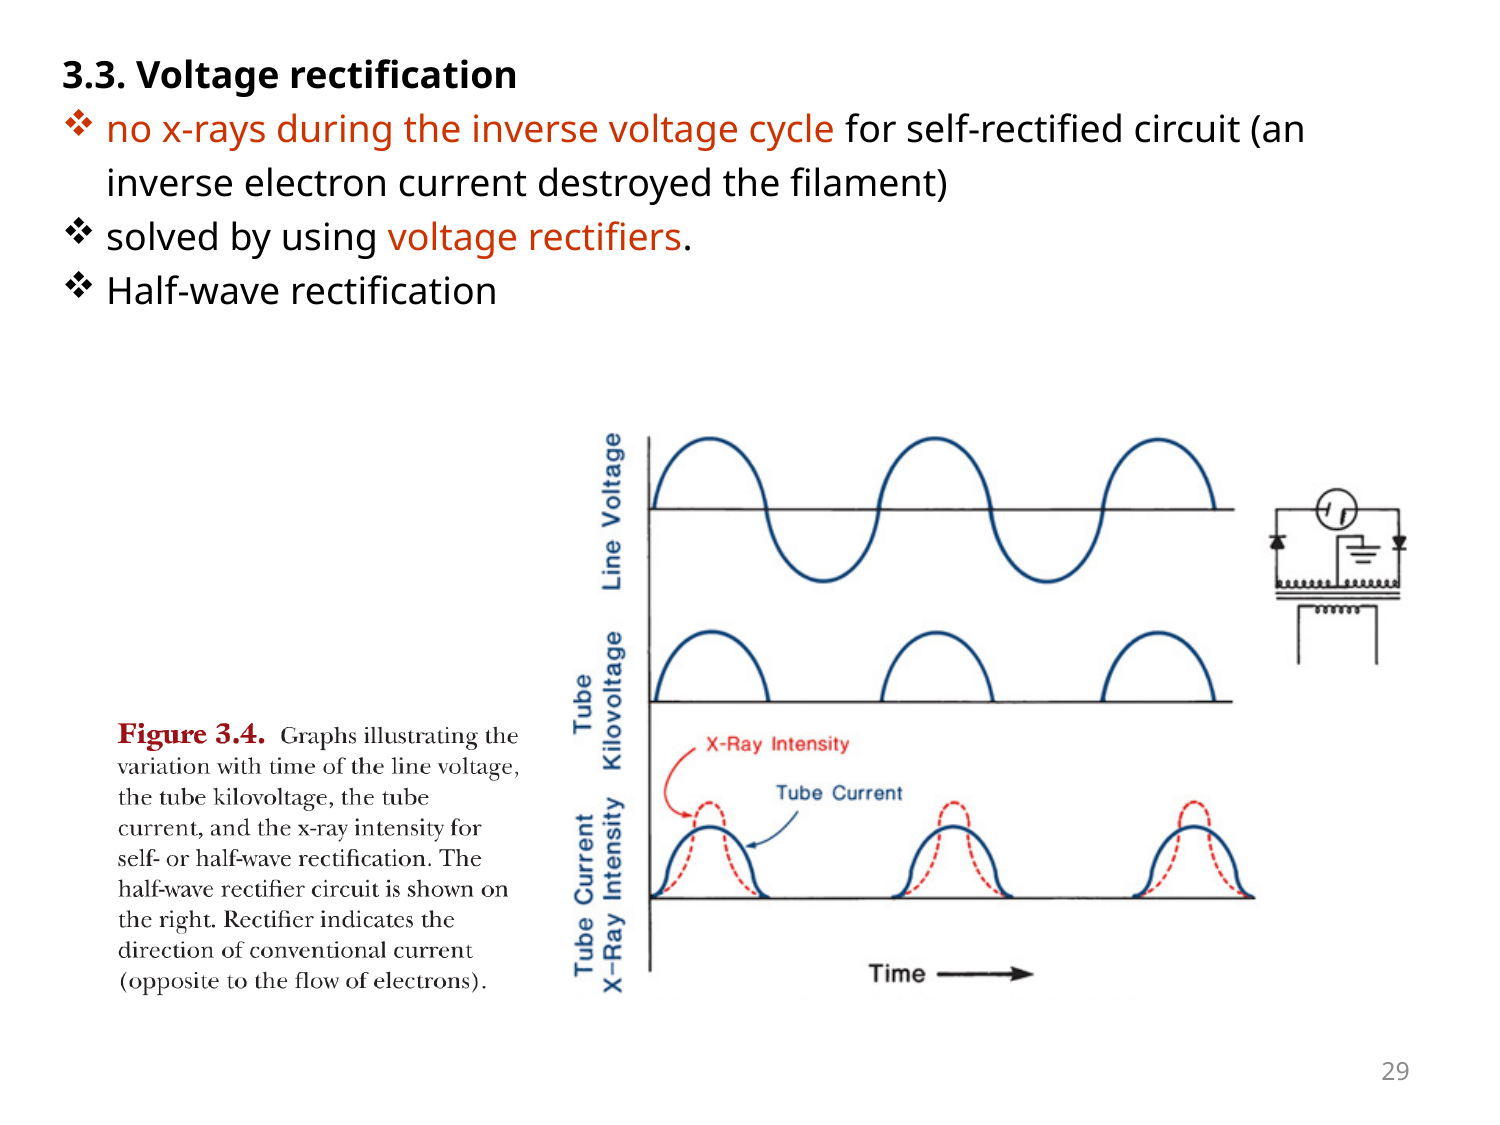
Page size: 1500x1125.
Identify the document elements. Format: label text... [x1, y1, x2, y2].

slide_number 29 [1074, 1042, 1425, 1103]
picture [111, 715, 526, 1000]
text_box 3.3. Voltage rectification no x-rays during the inverse voltage cycle for self-rectified circuit (an inverse electron current destroyed the filament) solved by using voltage rectifiers. Half-wave rectification [47, 34, 1436, 320]
picture [572, 432, 1408, 1000]
